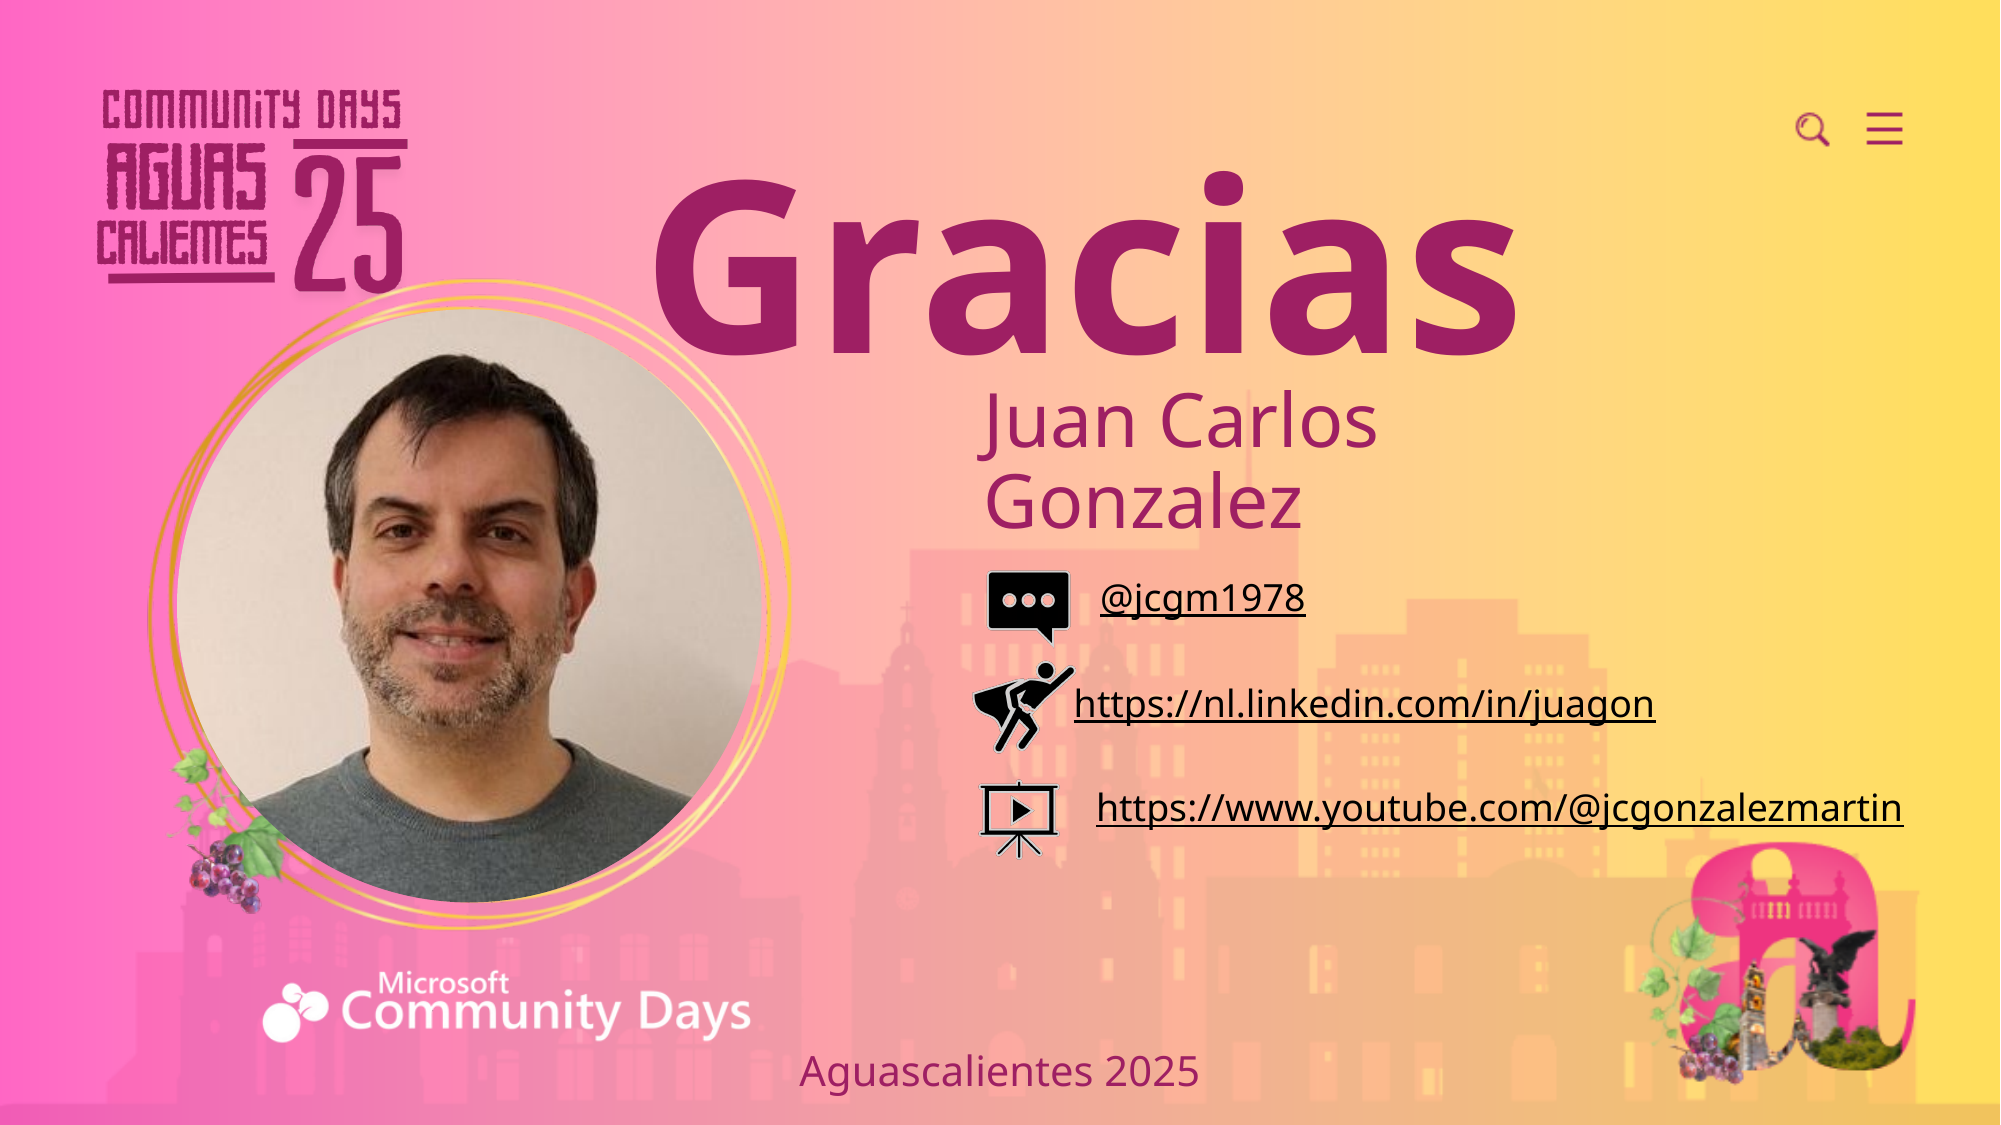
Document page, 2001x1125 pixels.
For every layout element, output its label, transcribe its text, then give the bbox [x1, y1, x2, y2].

text_box https://www.youtube.com/@jcgonzalezmartin [1081, 776, 1951, 843]
text_box https://nl.linkedin.com/in/juagon [1078, 672, 1681, 739]
text_box @jcgm1978 [1086, 566, 1703, 632]
title Juan Carlos Gonzalez [968, 373, 1720, 552]
picture [0, 0, 2000, 1125]
